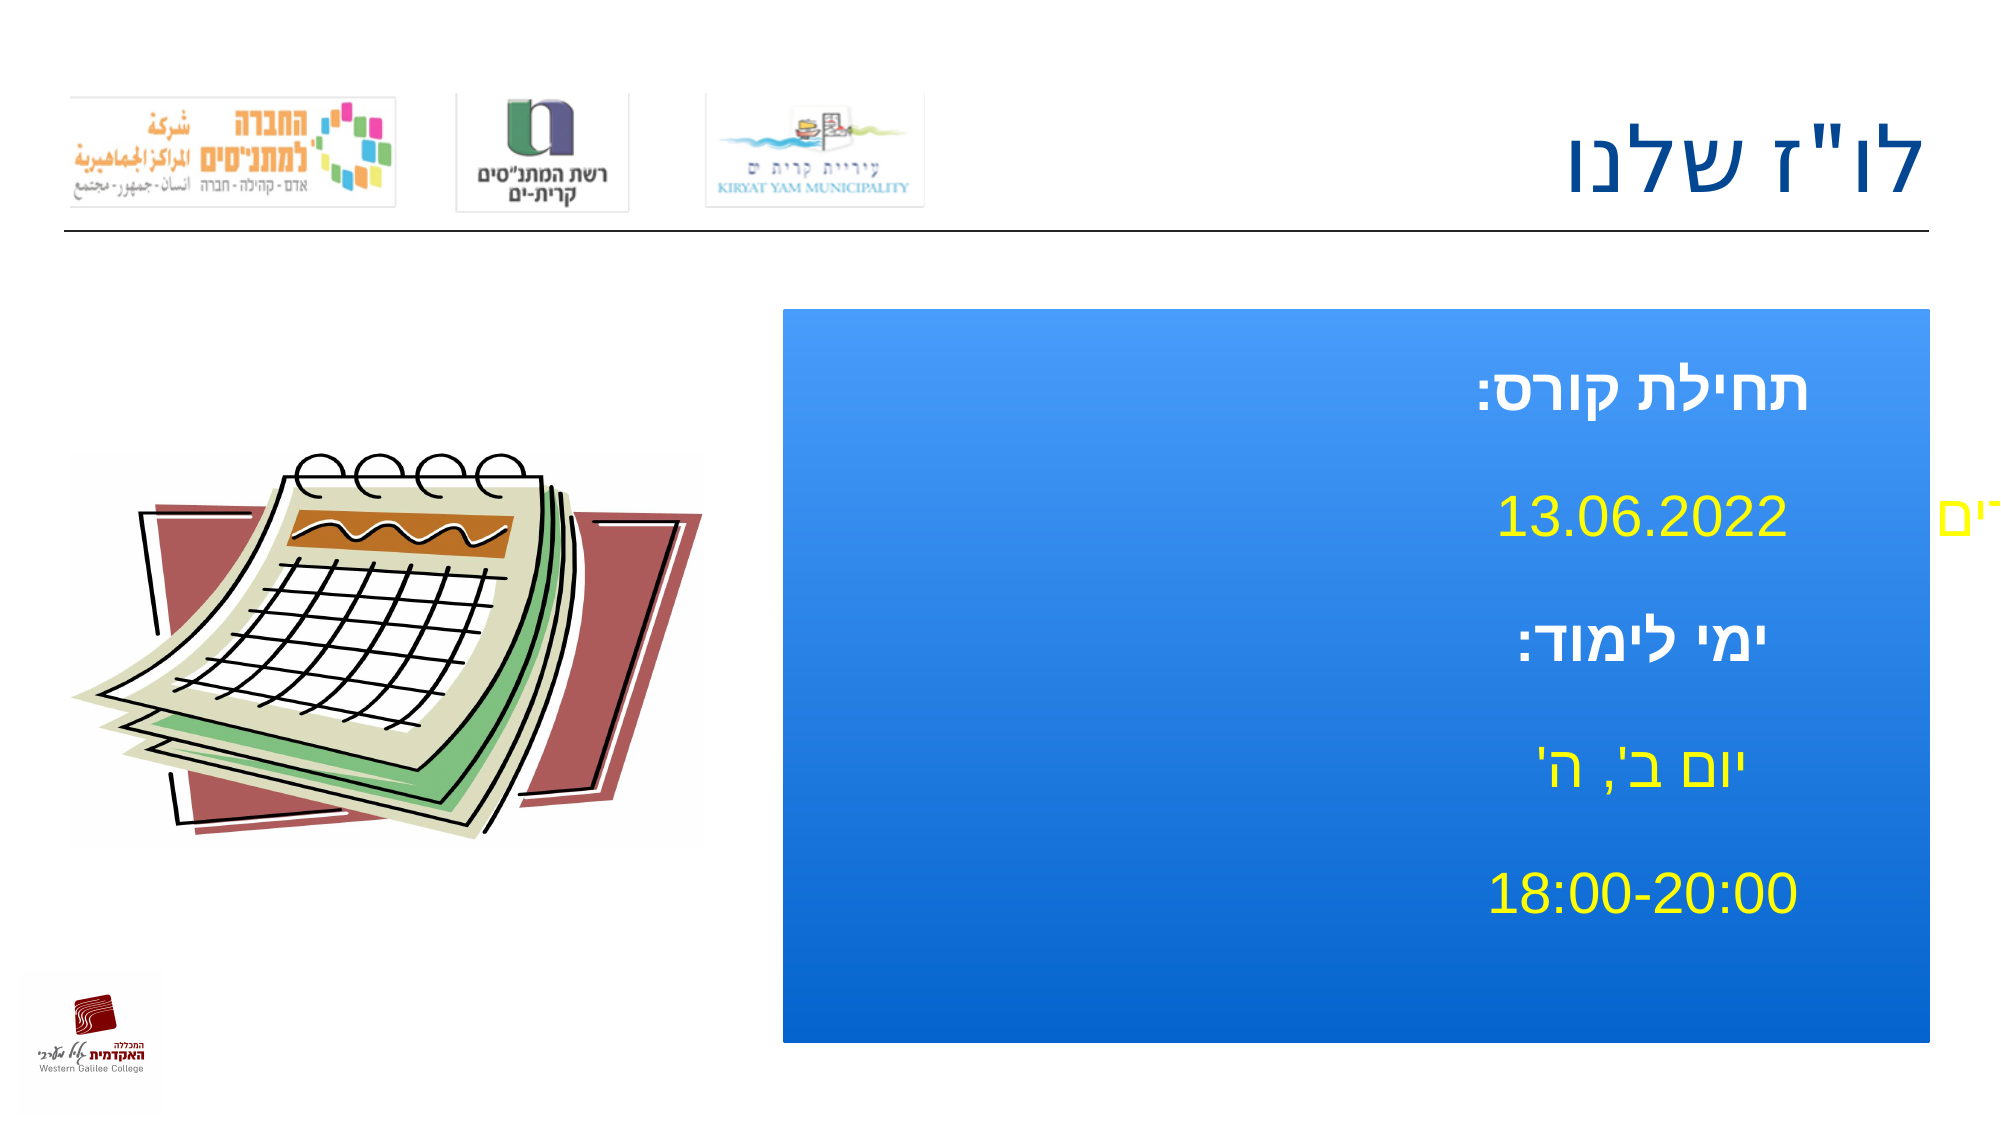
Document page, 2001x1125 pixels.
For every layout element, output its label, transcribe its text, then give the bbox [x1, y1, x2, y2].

picture [70, 93, 925, 213]
picture [18, 970, 164, 1116]
list תחילת קורס: 13.06.2022 ימי לימוד: יום ב', ה' 18:00-20:00 היקף שעות: 150 ש"א, כולל שיעורים מעשיים מספר מפגשים: 56 מפגשים [783, 309, 1930, 1043]
title לו"ז שלנו [64, 55, 1930, 221]
picture [70, 453, 703, 849]
